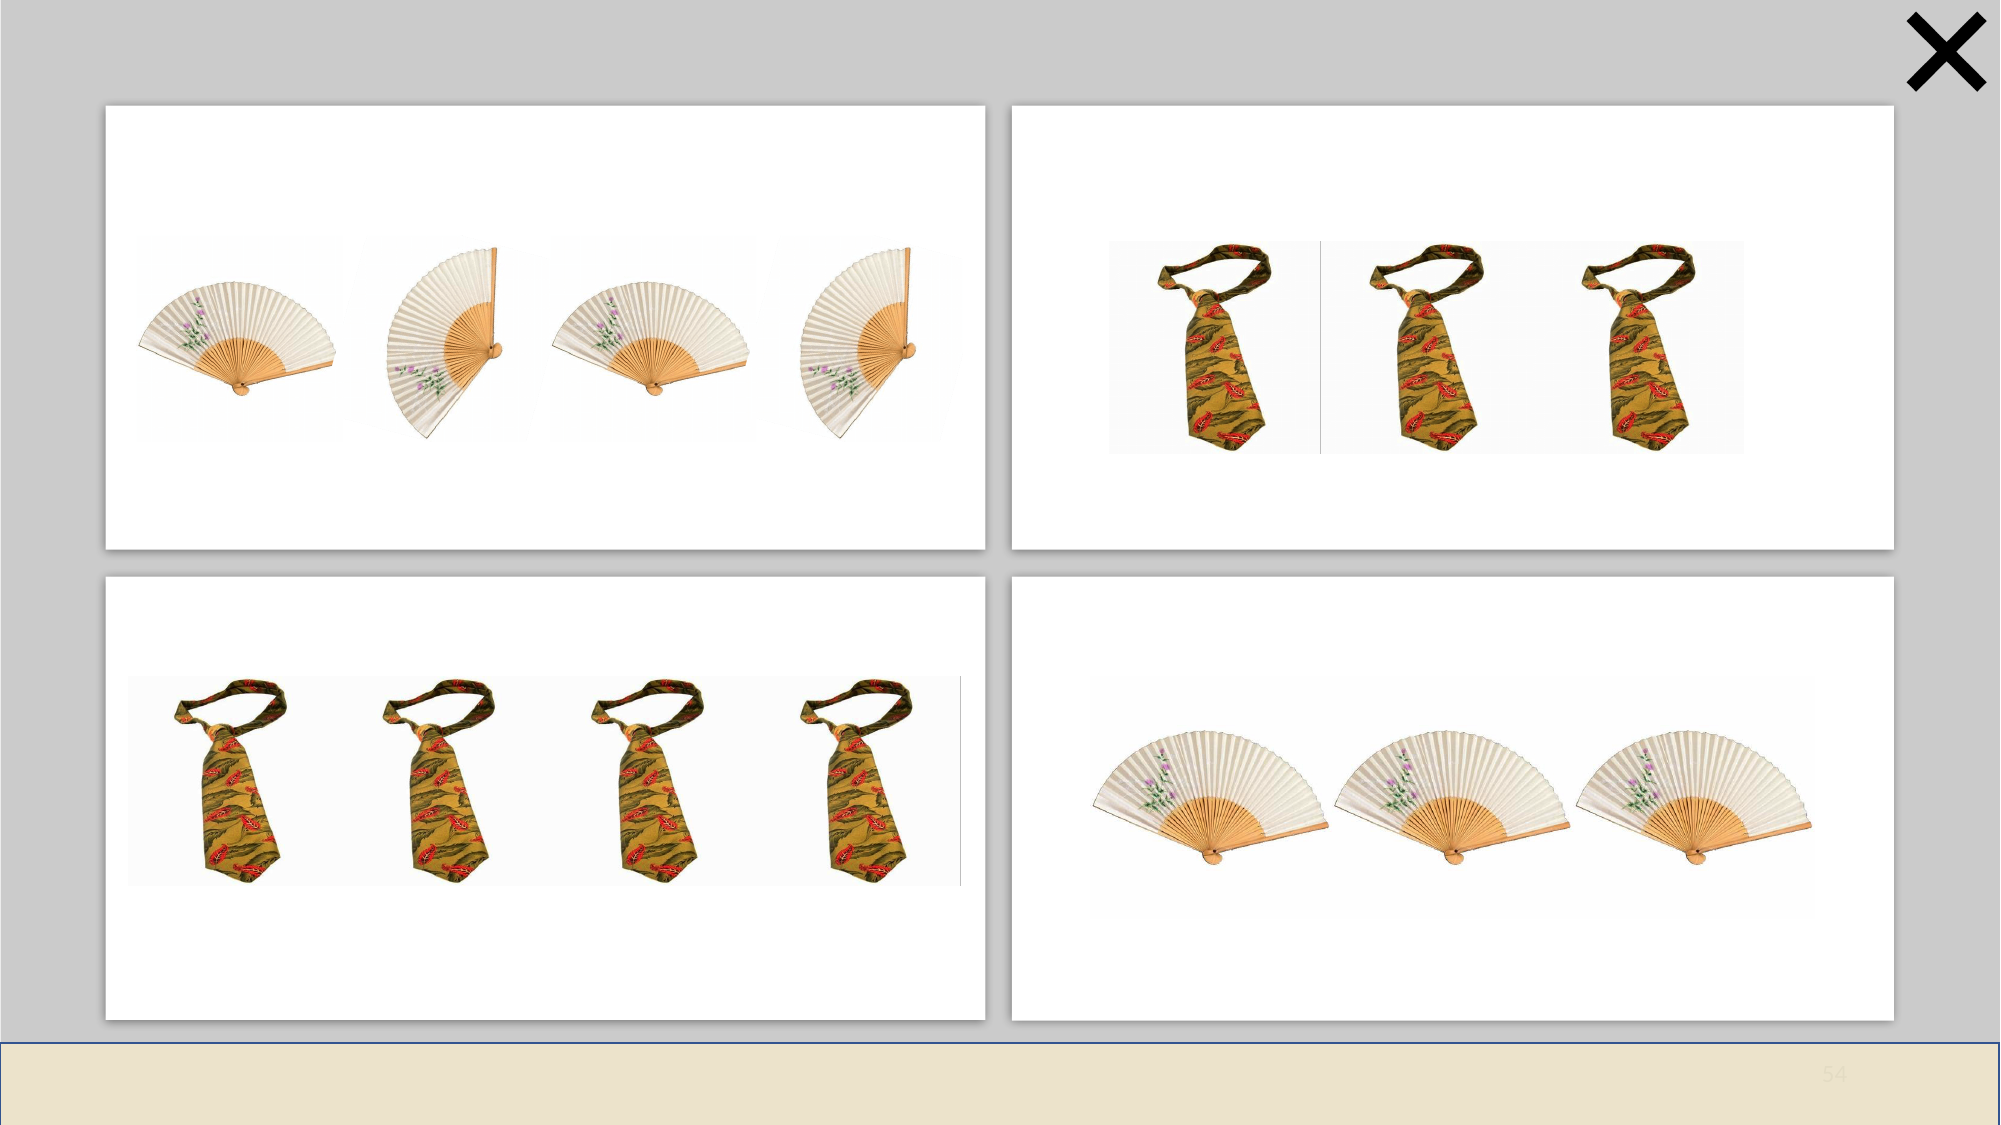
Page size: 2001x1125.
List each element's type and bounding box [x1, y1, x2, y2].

text_box [104, 576, 986, 1021]
text_box [1011, 576, 1895, 1022]
picture [128, 676, 963, 886]
picture [1090, 676, 1815, 919]
picture [136, 235, 963, 442]
text_box [0, 0, 2000, 1042]
text_box [104, 104, 986, 551]
picture [1109, 241, 1744, 454]
picture [1892, 0, 2000, 106]
text_box [1011, 104, 1895, 551]
text_box [0, 1042, 2000, 1125]
